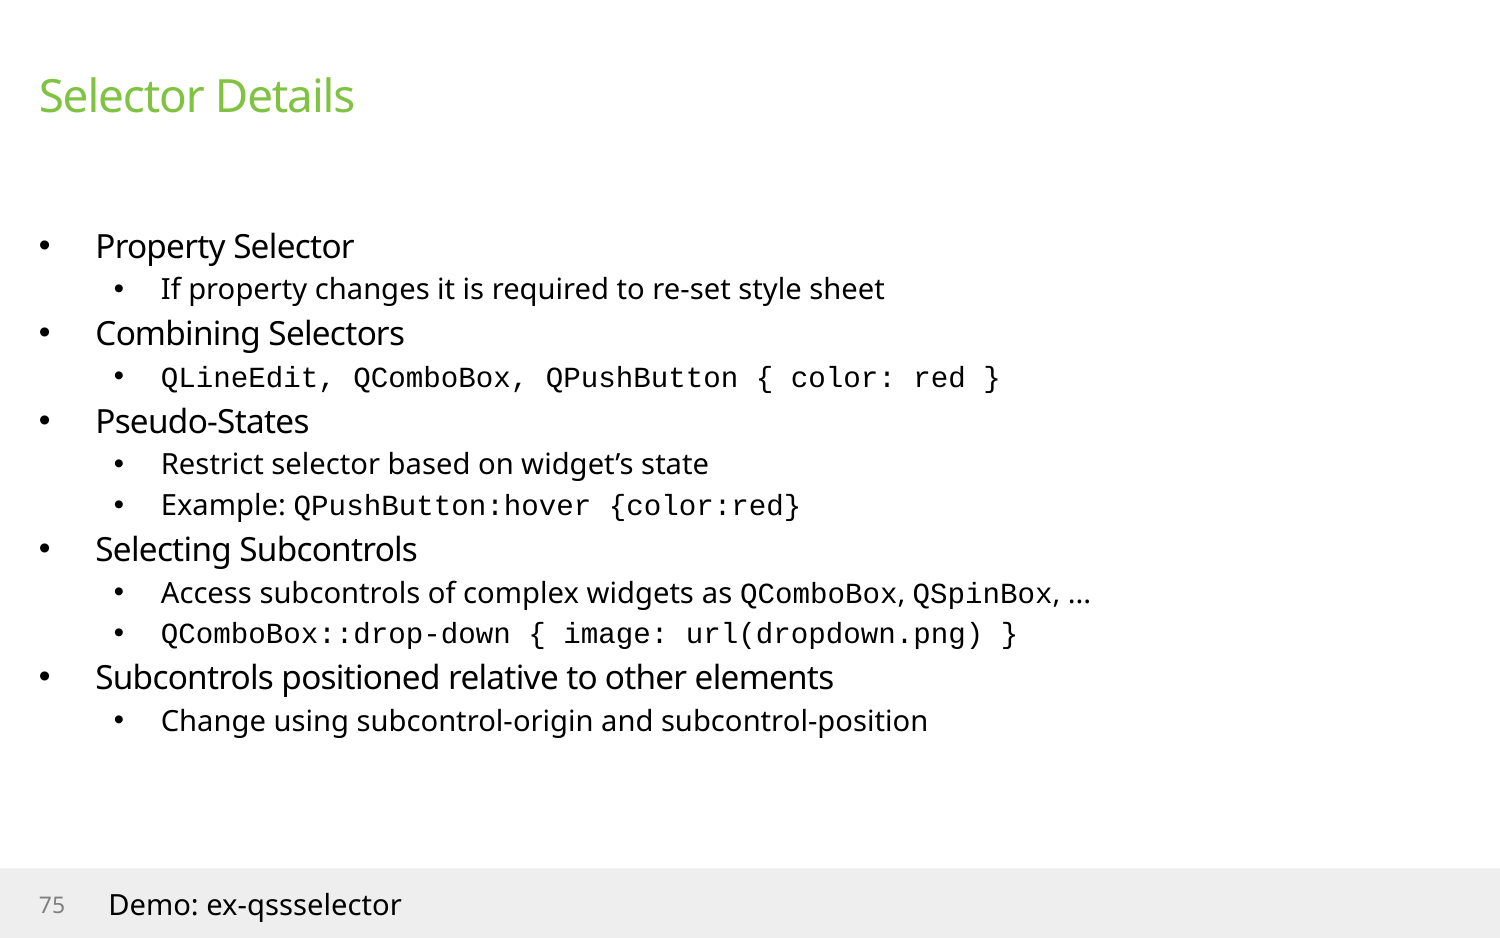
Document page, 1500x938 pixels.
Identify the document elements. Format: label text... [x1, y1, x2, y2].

list Property Selector If property changes it is required to re-set style sheet Combining Selectors QLineEdit, QComboBox, QPushButton { color: red } Pseudo-States Restrict selector based on widget’s state Example: QPushButton:hover {color:red} Selecting Subcontrols Access subcontrols of complex widgets as QComboBox, QSpinBox, ... QComboBox::drop-down { image: url(dropdown.png) } Subcontrols positioned relative to other elements Change using subcontrol-origin and subcontrol-position [39, 224, 1471, 846]
slide_number 75 [39, 892, 410, 921]
text_box Demo: ex-qssselector [93, 894, 795, 927]
title Selector Details [39, 66, 1052, 195]
